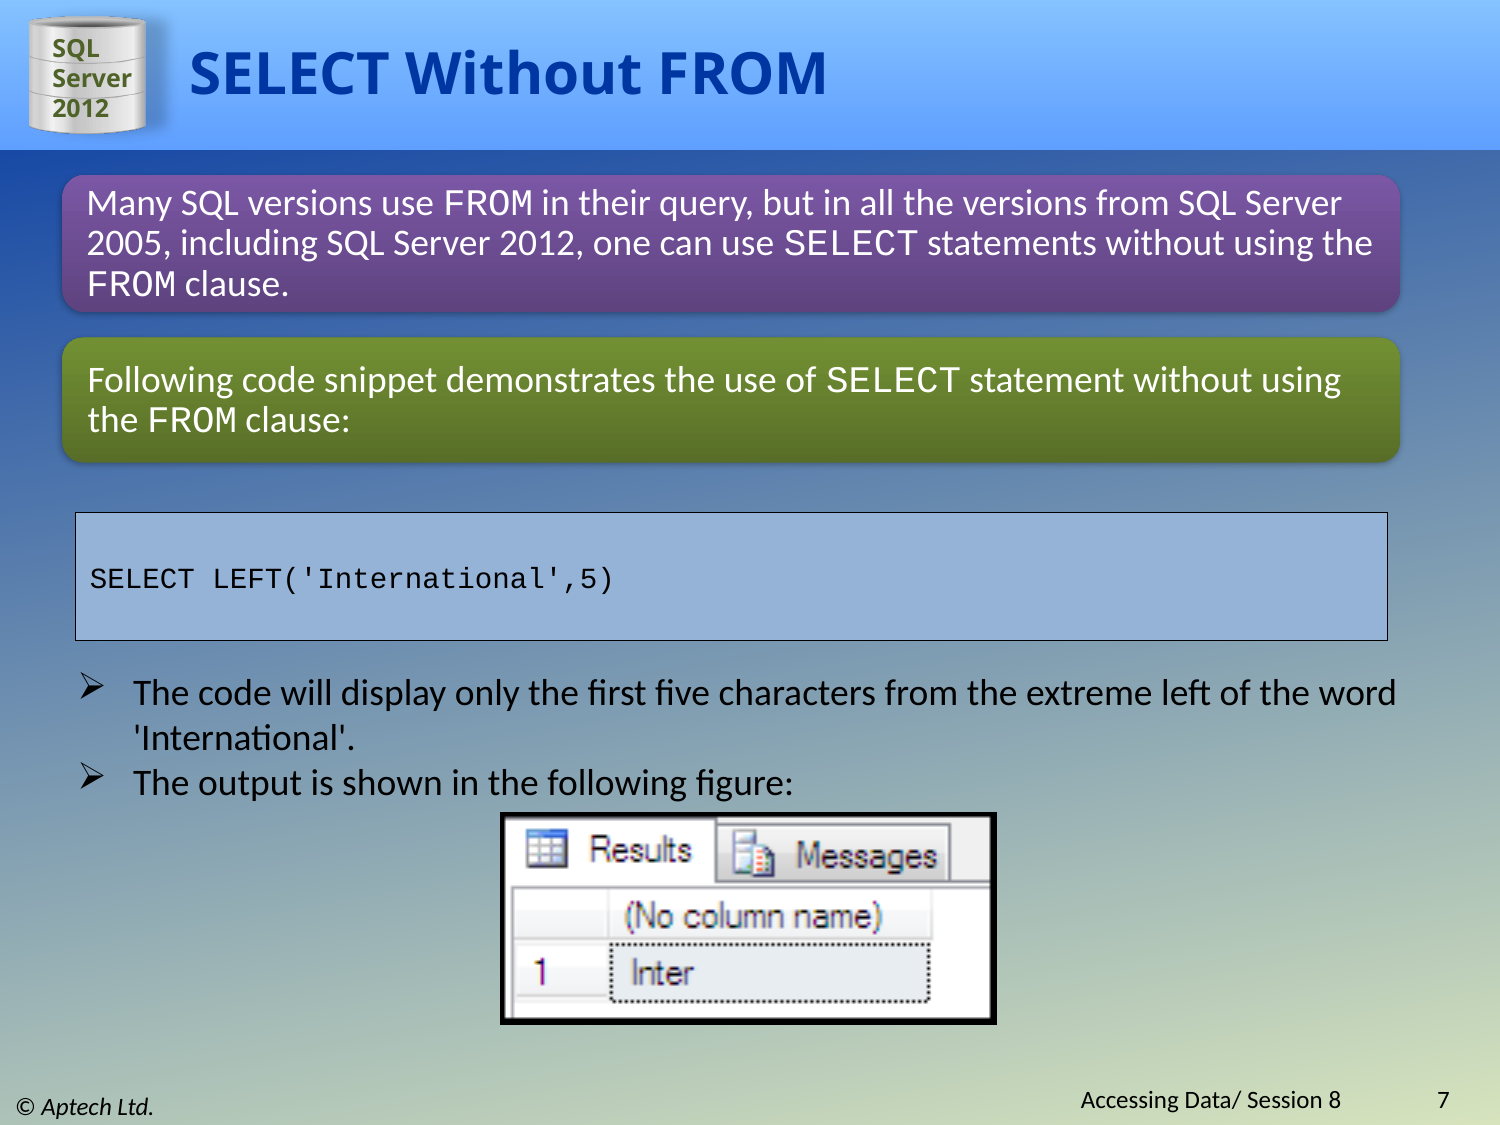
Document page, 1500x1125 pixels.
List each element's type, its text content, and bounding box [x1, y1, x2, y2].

footer Accessing Data/ Session 8 [375, 1084, 1363, 1113]
text_box The code will display only the first five characters from the extreme left of the word 'International'. The output is shown in the following figure: [62, 661, 1438, 811]
picture [499, 812, 998, 1026]
title SELECT Without FROM [174, 37, 1426, 106]
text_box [62, 174, 1401, 313]
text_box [62, 337, 1401, 463]
text_box SELECT LEFT('International',5) [75, 512, 1388, 641]
slide_number 7 [1363, 1084, 1465, 1113]
picture [24, 0, 150, 150]
